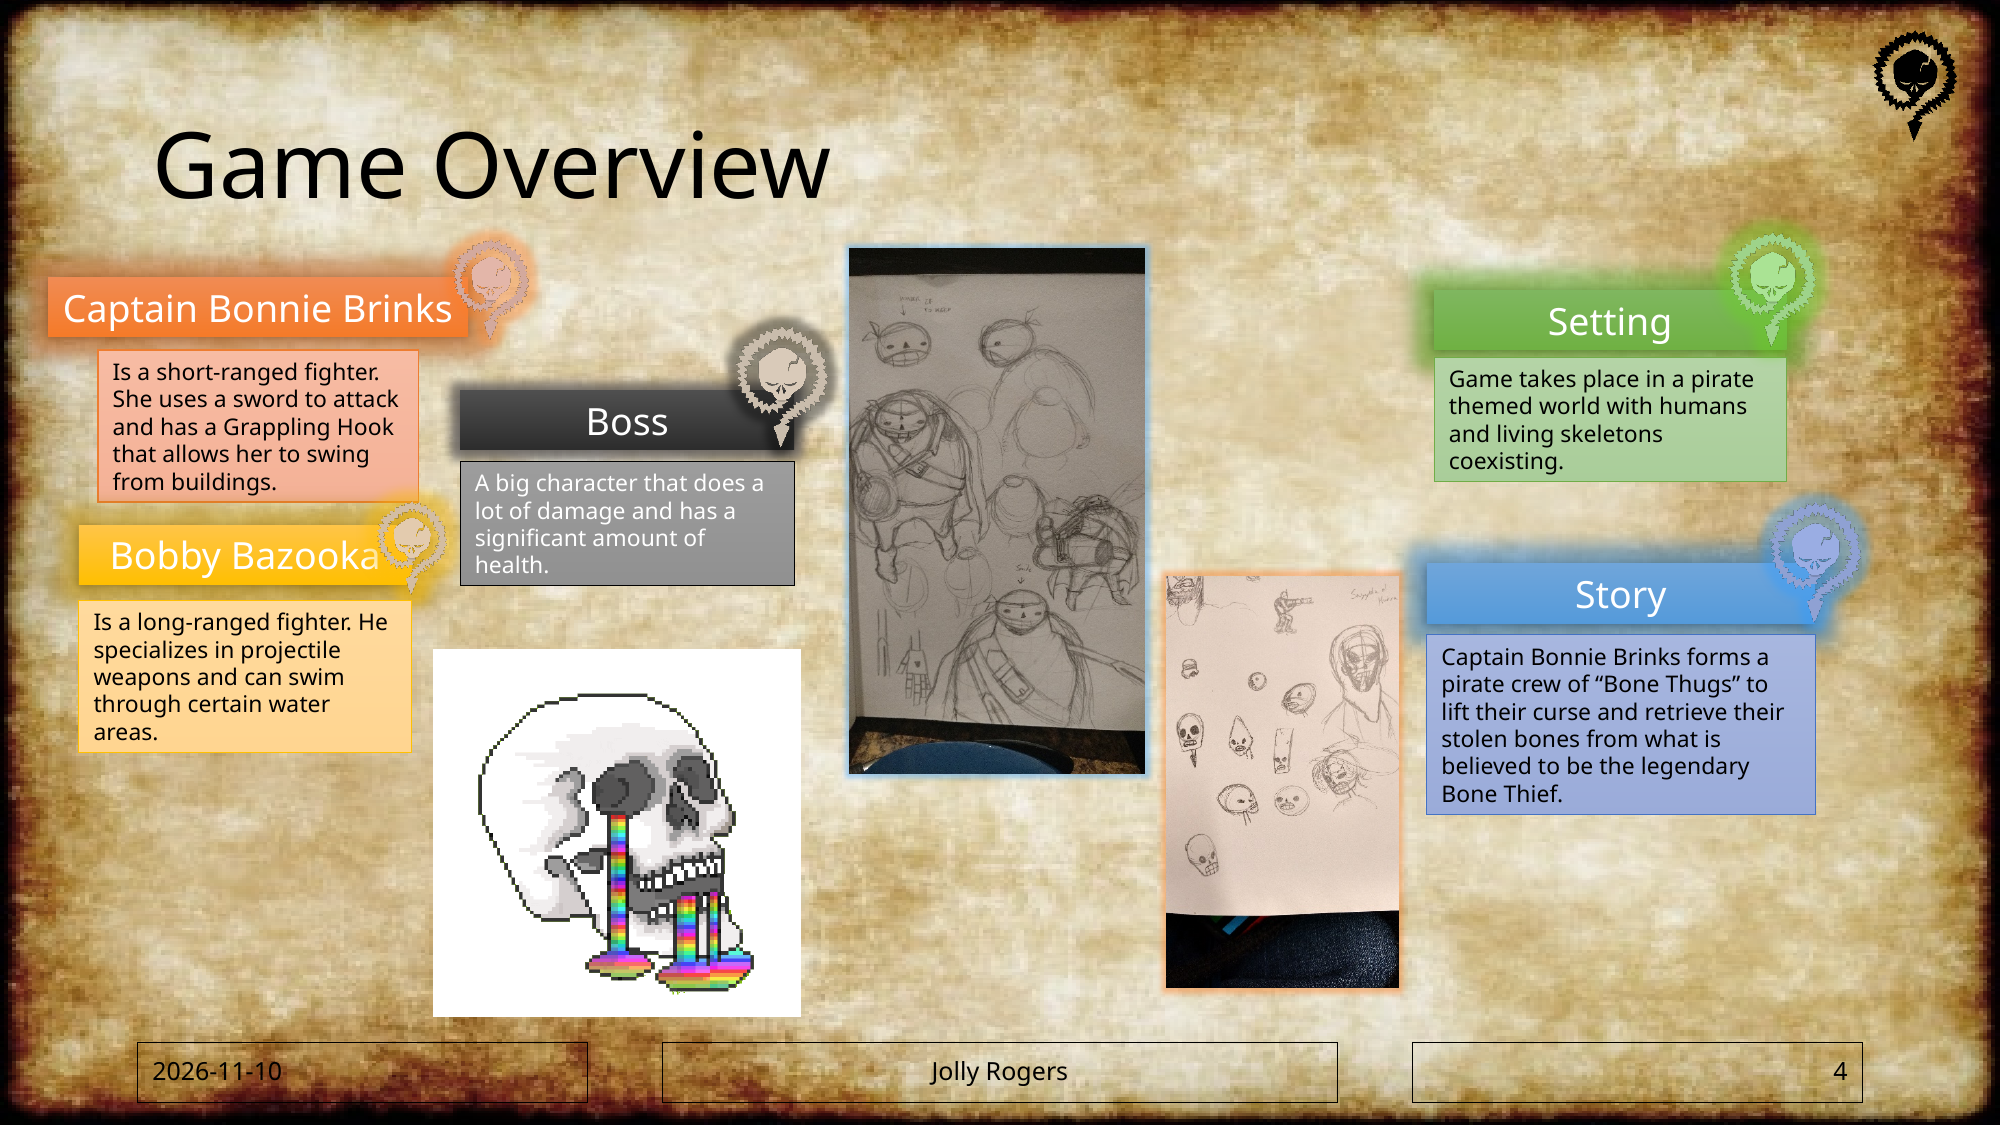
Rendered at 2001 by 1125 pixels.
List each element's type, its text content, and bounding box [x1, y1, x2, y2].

text_box Boss [460, 390, 721, 450]
text_box Is a long-ranged fighter. He specializes in projectile weapons and can swim through certain water areas. [78, 600, 412, 753]
text_box Captain Bonnie Brinks [48, 277, 441, 337]
text_box Is a short-ranged fighter. She uses a sword to attack and has a Grappling Hook that allows her to swing from buildings. [97, 349, 419, 496]
slide_number 4 [1412, 1042, 1863, 1103]
text_box Story [1426, 563, 1756, 624]
text_box Bobby Bazooka [78, 525, 359, 585]
text_box Captain Bonnie Brinks forms a pirate crew of “Bone Thugs” to lift their curse and retrieve their stolen bones from what is believed to be the legendary Bone Thief. [1426, 634, 1816, 815]
picture [0, 0, 2000, 1125]
text_box Game takes place in a pirate themed world with humans and living skeletons coexisting. [1434, 357, 1787, 482]
footer Jolly Rogers [662, 1042, 1338, 1103]
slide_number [137, 1042, 588, 1103]
title Game Overview [137, 59, 1863, 278]
text_box A big character that does a lot of damage and has a significant amount of health. [460, 461, 795, 586]
text_box Setting [1434, 290, 1710, 350]
